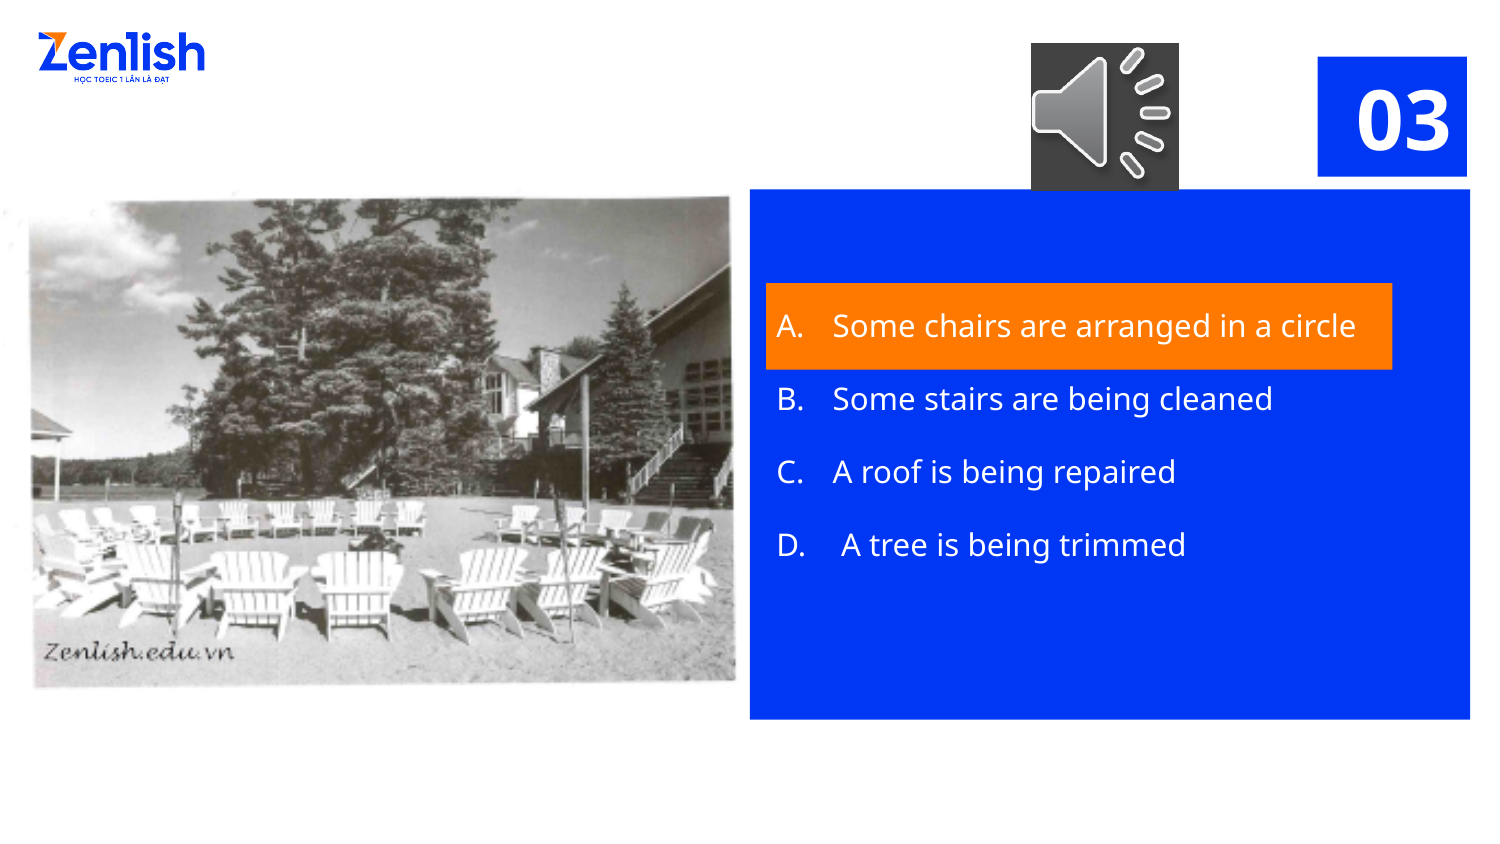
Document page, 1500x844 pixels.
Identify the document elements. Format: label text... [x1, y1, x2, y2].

text_box [748, 187, 1472, 722]
picture [3, 184, 745, 690]
text_box 03 [1317, 56, 1467, 177]
picture [23, 0, 235, 132]
picture [1030, 42, 1181, 193]
text_box Some chairs are arranged in a circle Some stairs are being cleaned A roof is being repaired A tree is being trimmed [761, 280, 1459, 570]
